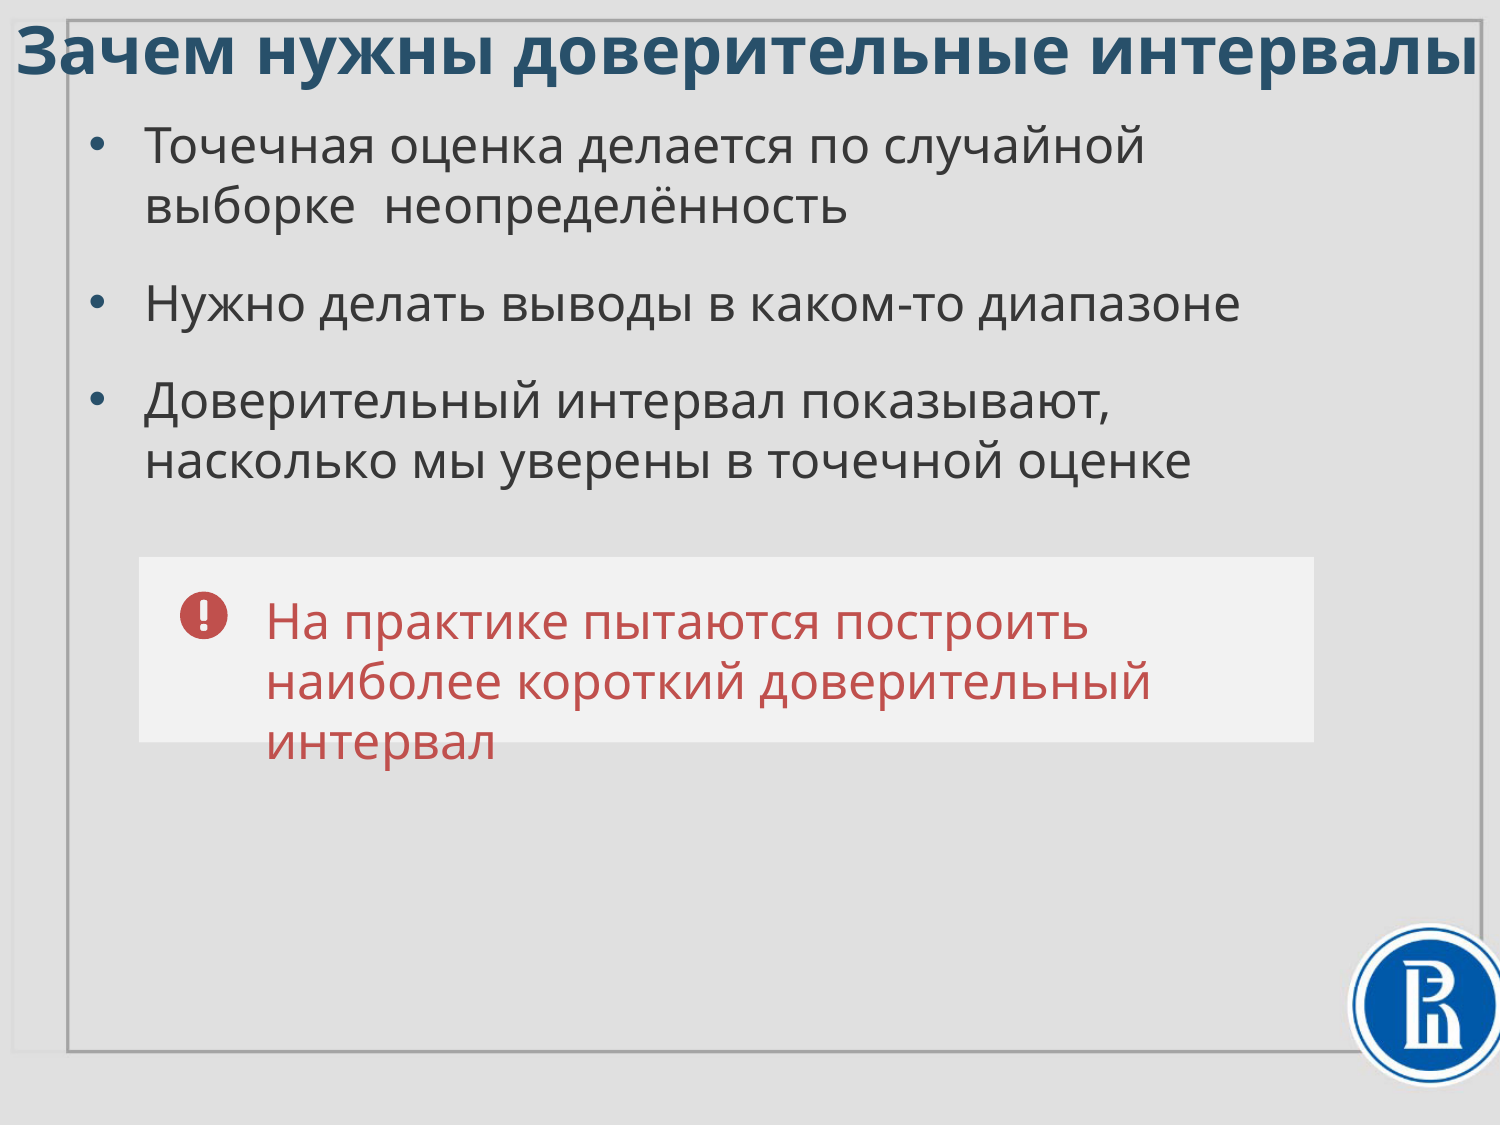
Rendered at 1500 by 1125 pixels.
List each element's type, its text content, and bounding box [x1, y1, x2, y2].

text_box [138, 556, 1314, 743]
text_box [180, 591, 228, 640]
title Зачем нужны доверительные интервалы [0, 0, 1500, 102]
picture [0, 102, 1500, 1125]
text_box На практике пытаются построить наиболее короткий доверительный интервал [250, 582, 1296, 778]
